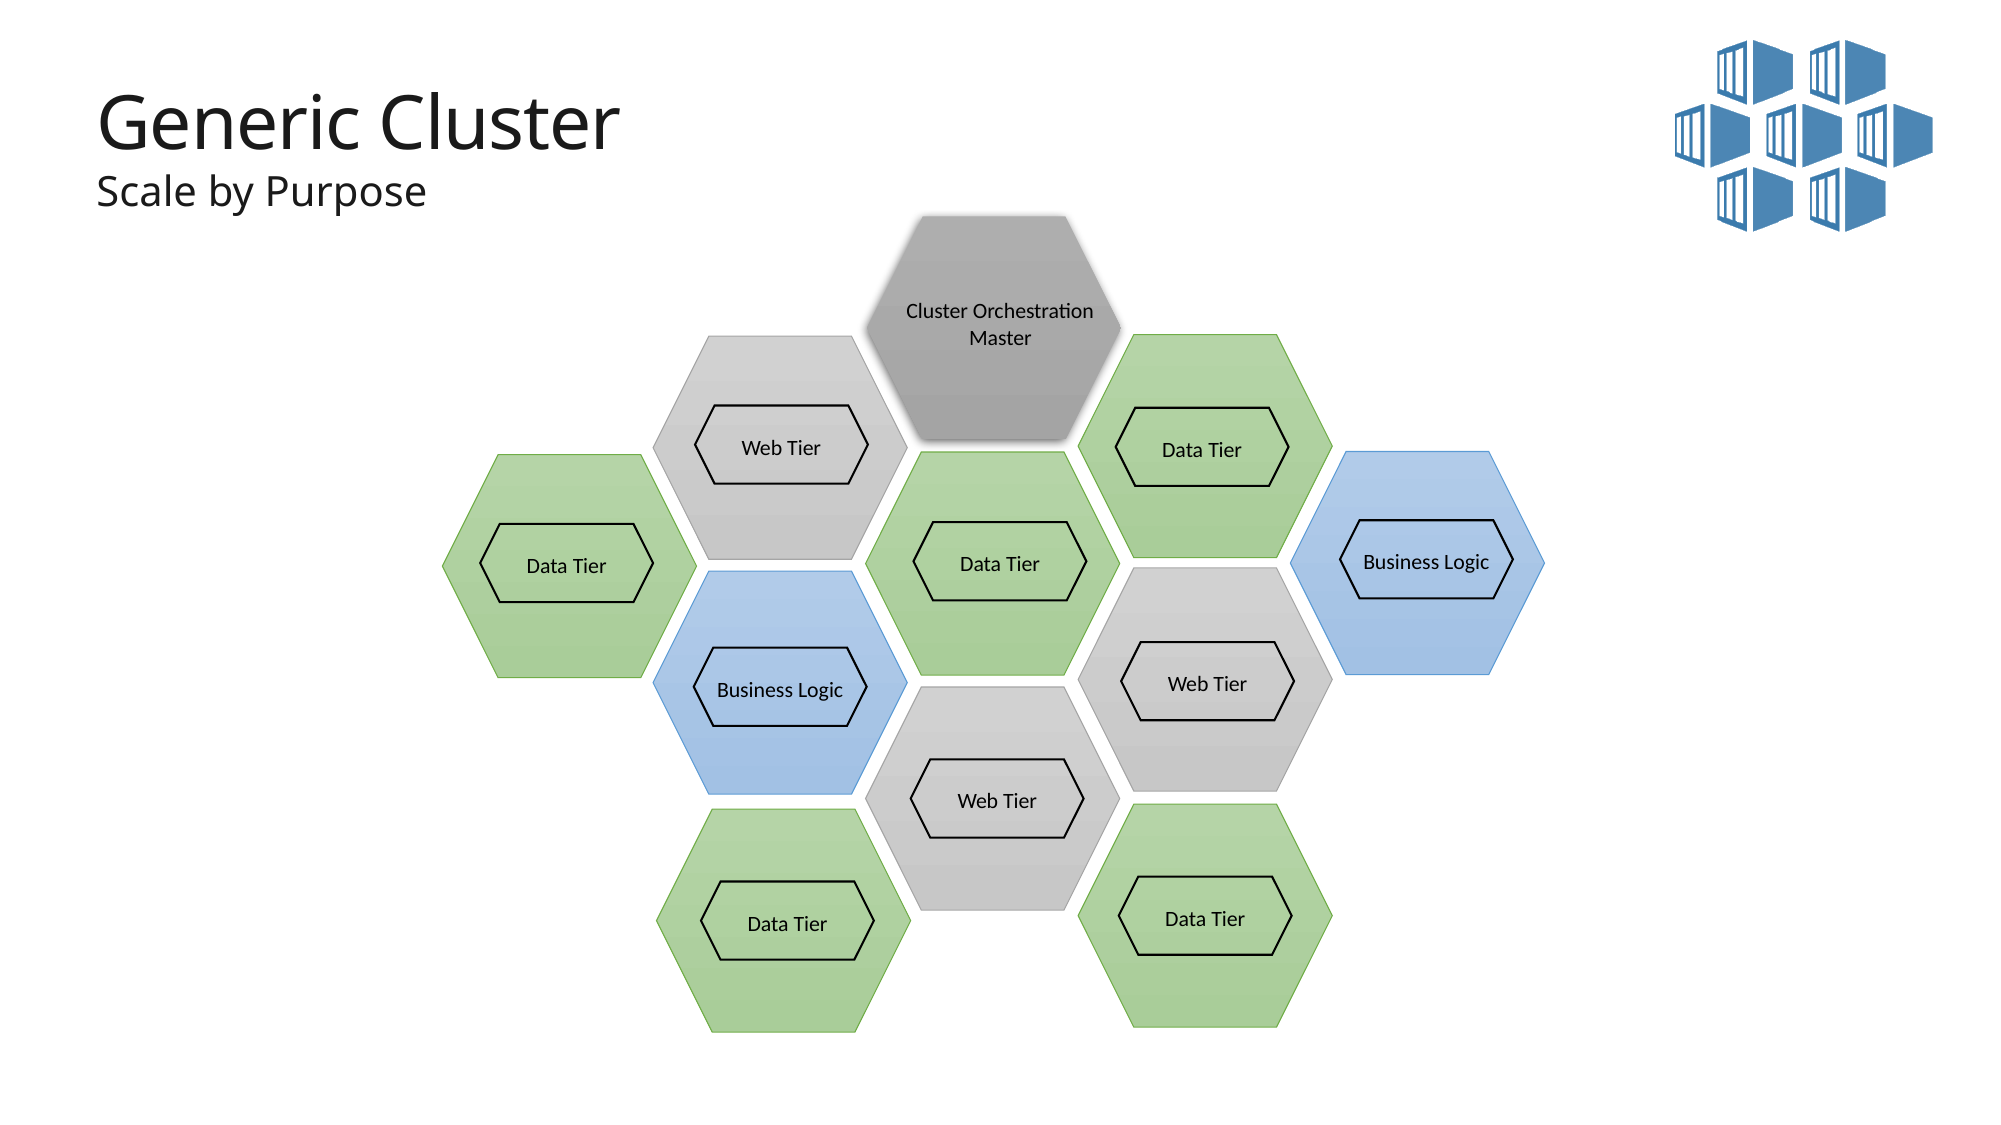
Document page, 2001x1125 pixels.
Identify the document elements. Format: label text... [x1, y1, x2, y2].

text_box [693, 647, 867, 726]
text_box [655, 808, 912, 1033]
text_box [910, 759, 1084, 838]
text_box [1339, 520, 1513, 599]
text_box [1077, 334, 1333, 559]
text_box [694, 405, 868, 484]
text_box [889, 282, 1112, 361]
text_box [1077, 803, 1333, 1028]
text_box [866, 283, 1105, 440]
text_box Generic Cluster Scale by Purpose [96, 75, 971, 216]
text_box [864, 451, 1121, 676]
text_box [652, 335, 908, 560]
text_box [1112, 309, 1122, 347]
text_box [480, 523, 654, 603]
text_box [1115, 407, 1289, 486]
text_box [889, 216, 1099, 282]
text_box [913, 522, 1087, 601]
text_box [864, 686, 1121, 911]
text_box [441, 454, 698, 679]
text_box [1118, 876, 1292, 955]
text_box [1121, 642, 1295, 721]
text_box [1289, 450, 1546, 676]
picture [1674, 6, 1933, 265]
text_box [1077, 567, 1333, 792]
text_box [652, 570, 908, 795]
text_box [700, 881, 874, 960]
